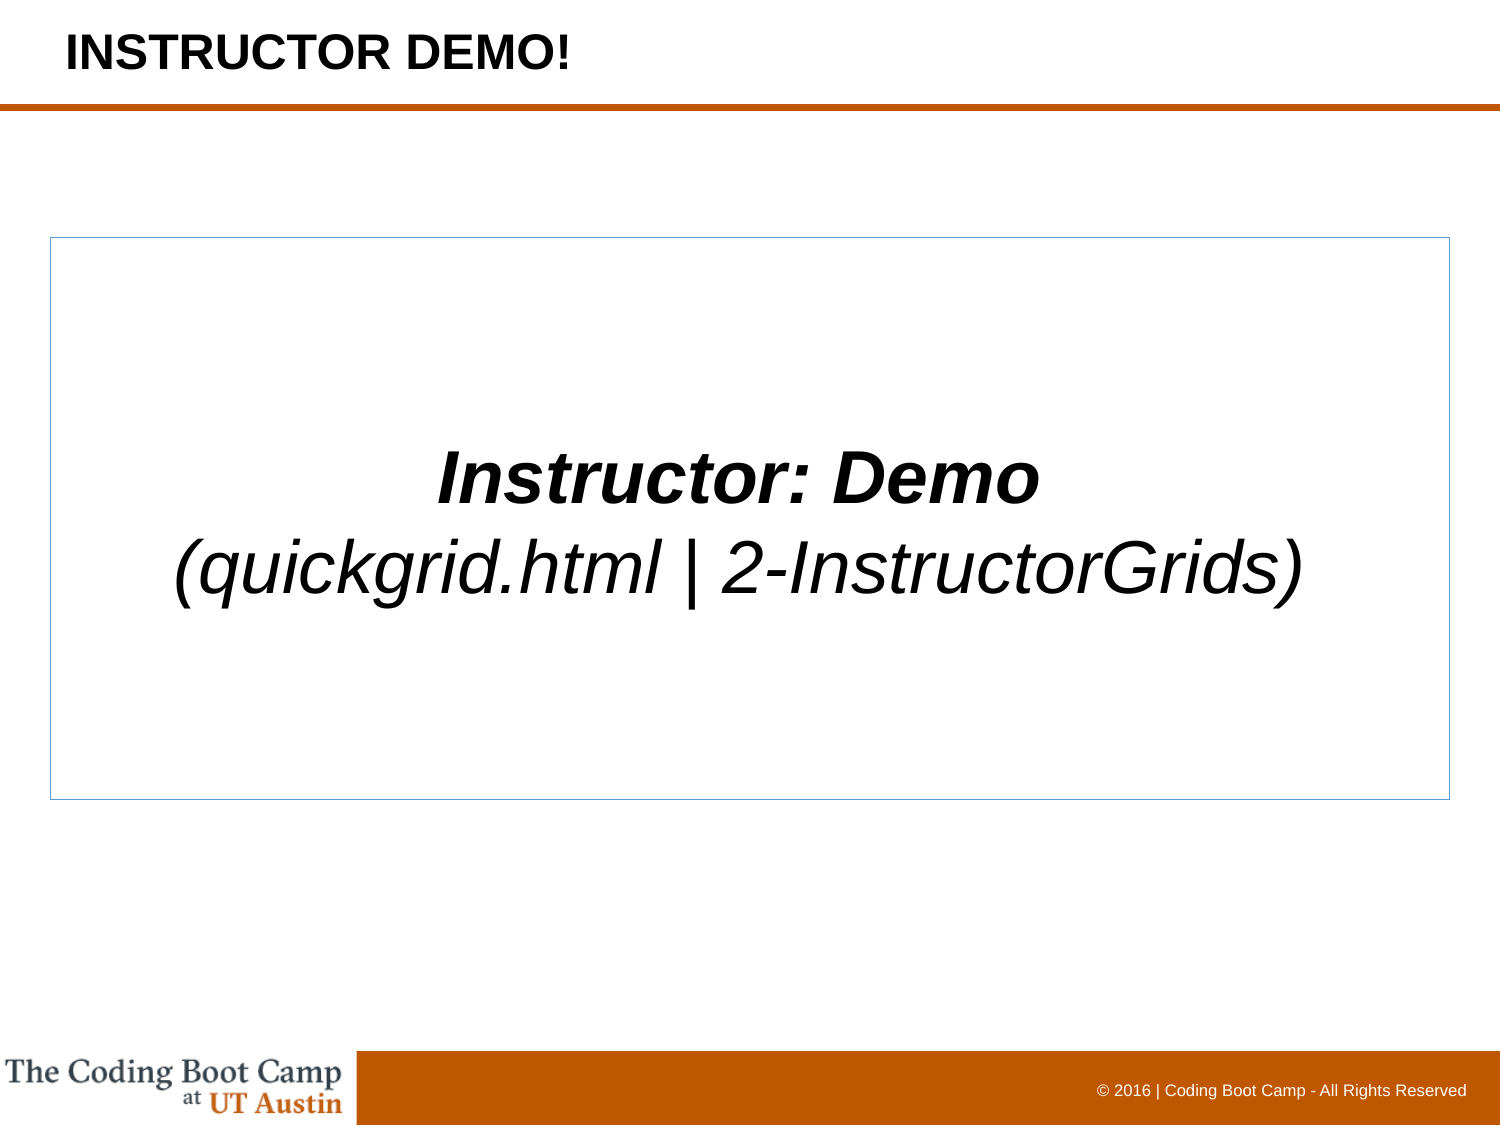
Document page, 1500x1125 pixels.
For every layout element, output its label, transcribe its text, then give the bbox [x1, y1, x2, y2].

text_box Instructor: Demo (quickgrid.html | 2-InstructorGrids) [50, 237, 1450, 800]
title INSTRUCTOR DEMO! [50, 0, 948, 108]
picture [0, 1050, 357, 1125]
